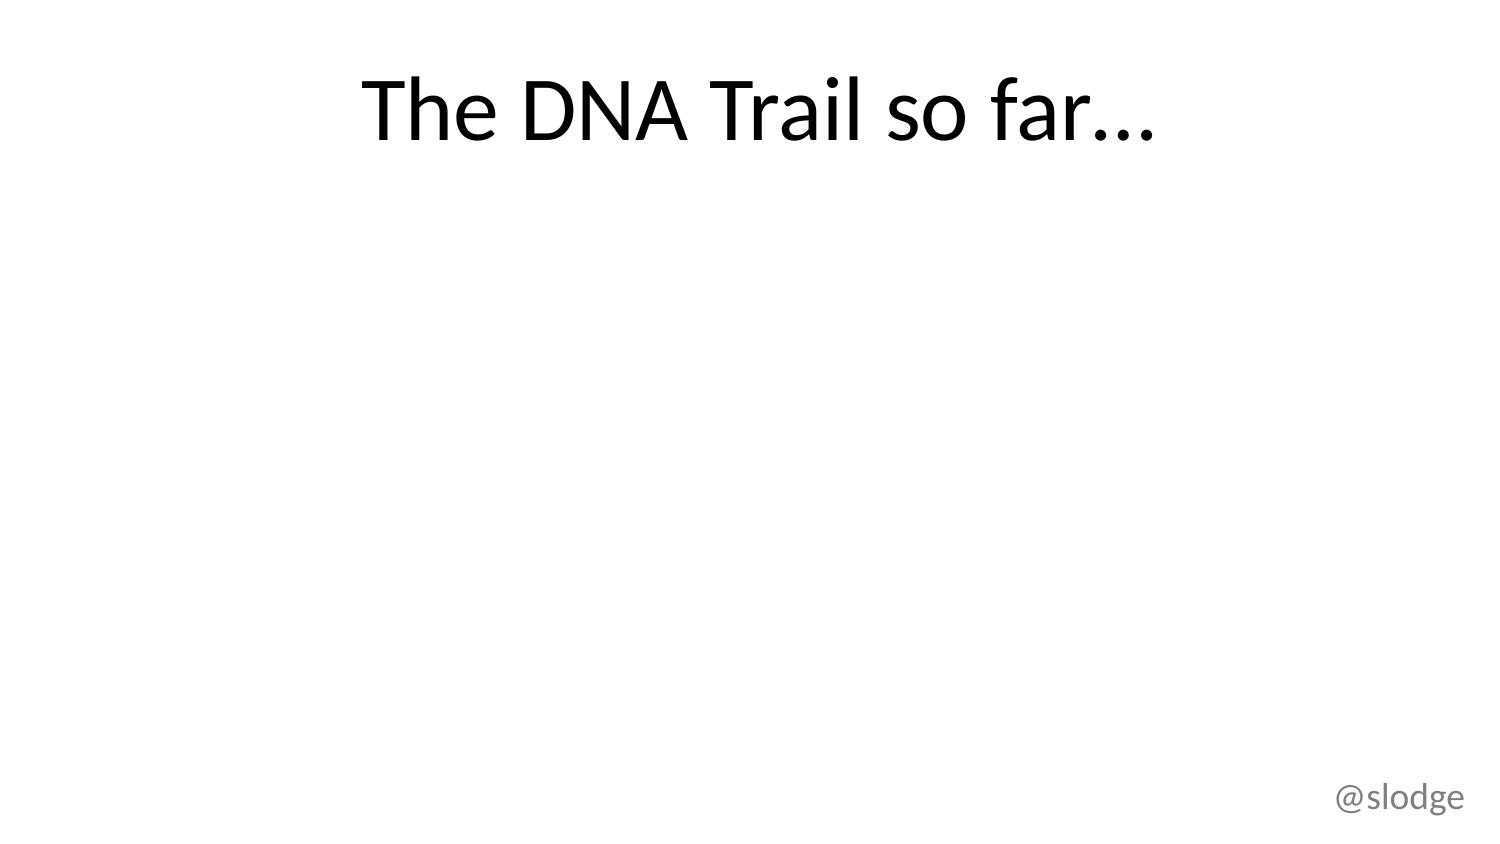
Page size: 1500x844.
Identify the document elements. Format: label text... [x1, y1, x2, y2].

title The DNA Trail so far… [92, 33, 1425, 175]
